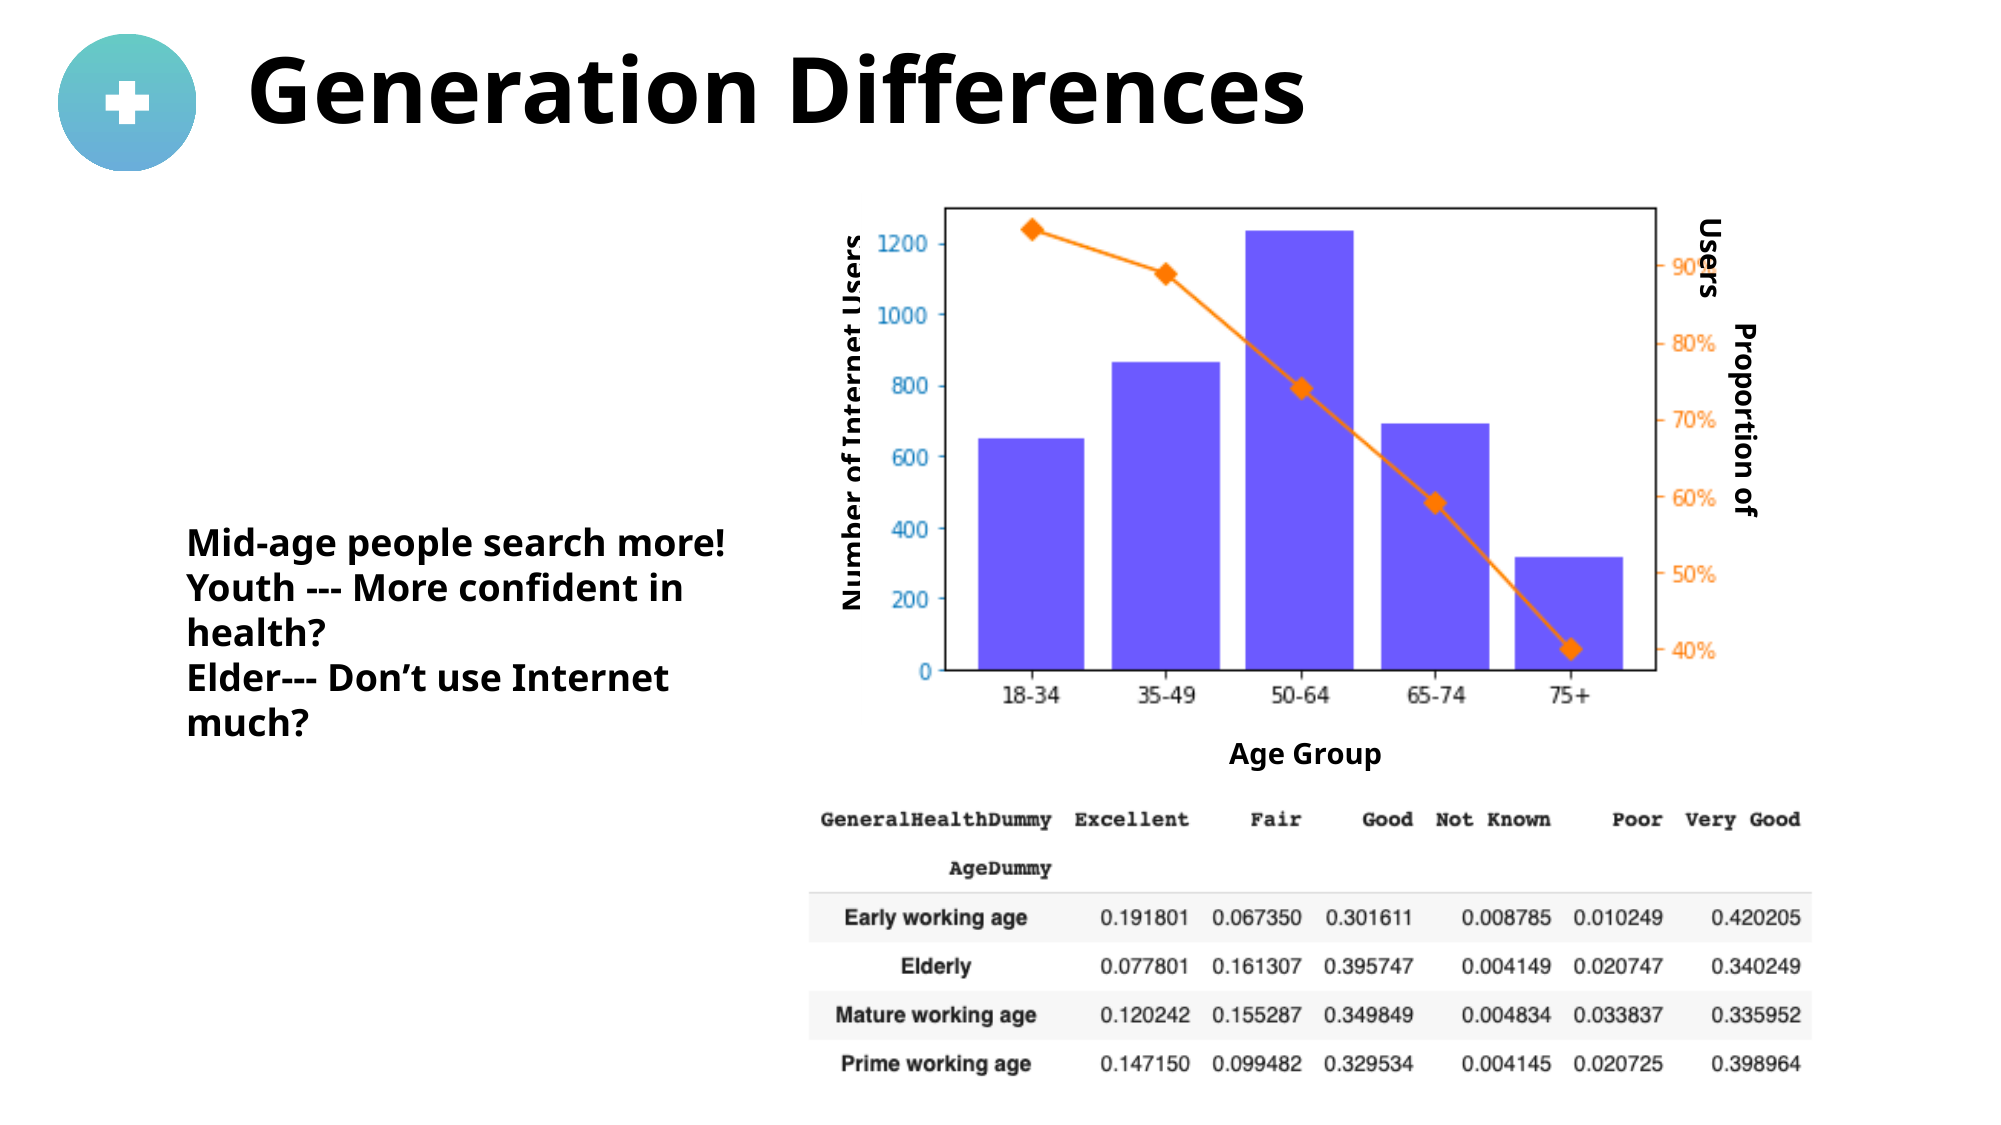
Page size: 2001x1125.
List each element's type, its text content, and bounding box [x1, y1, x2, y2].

text_box Mid-age people search more! Youth --- More confident in health? Elder--- Don’t use Internet much? [171, 504, 744, 758]
text_box Proportion of Users [1741, 202, 1780, 610]
text_box Age Group [1064, 733, 1398, 784]
text_box Number of Internet Users [819, 138, 904, 732]
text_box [58, 33, 197, 172]
picture [860, 193, 1736, 725]
picture [797, 786, 1855, 1106]
list Generation Differences [231, 37, 1967, 136]
